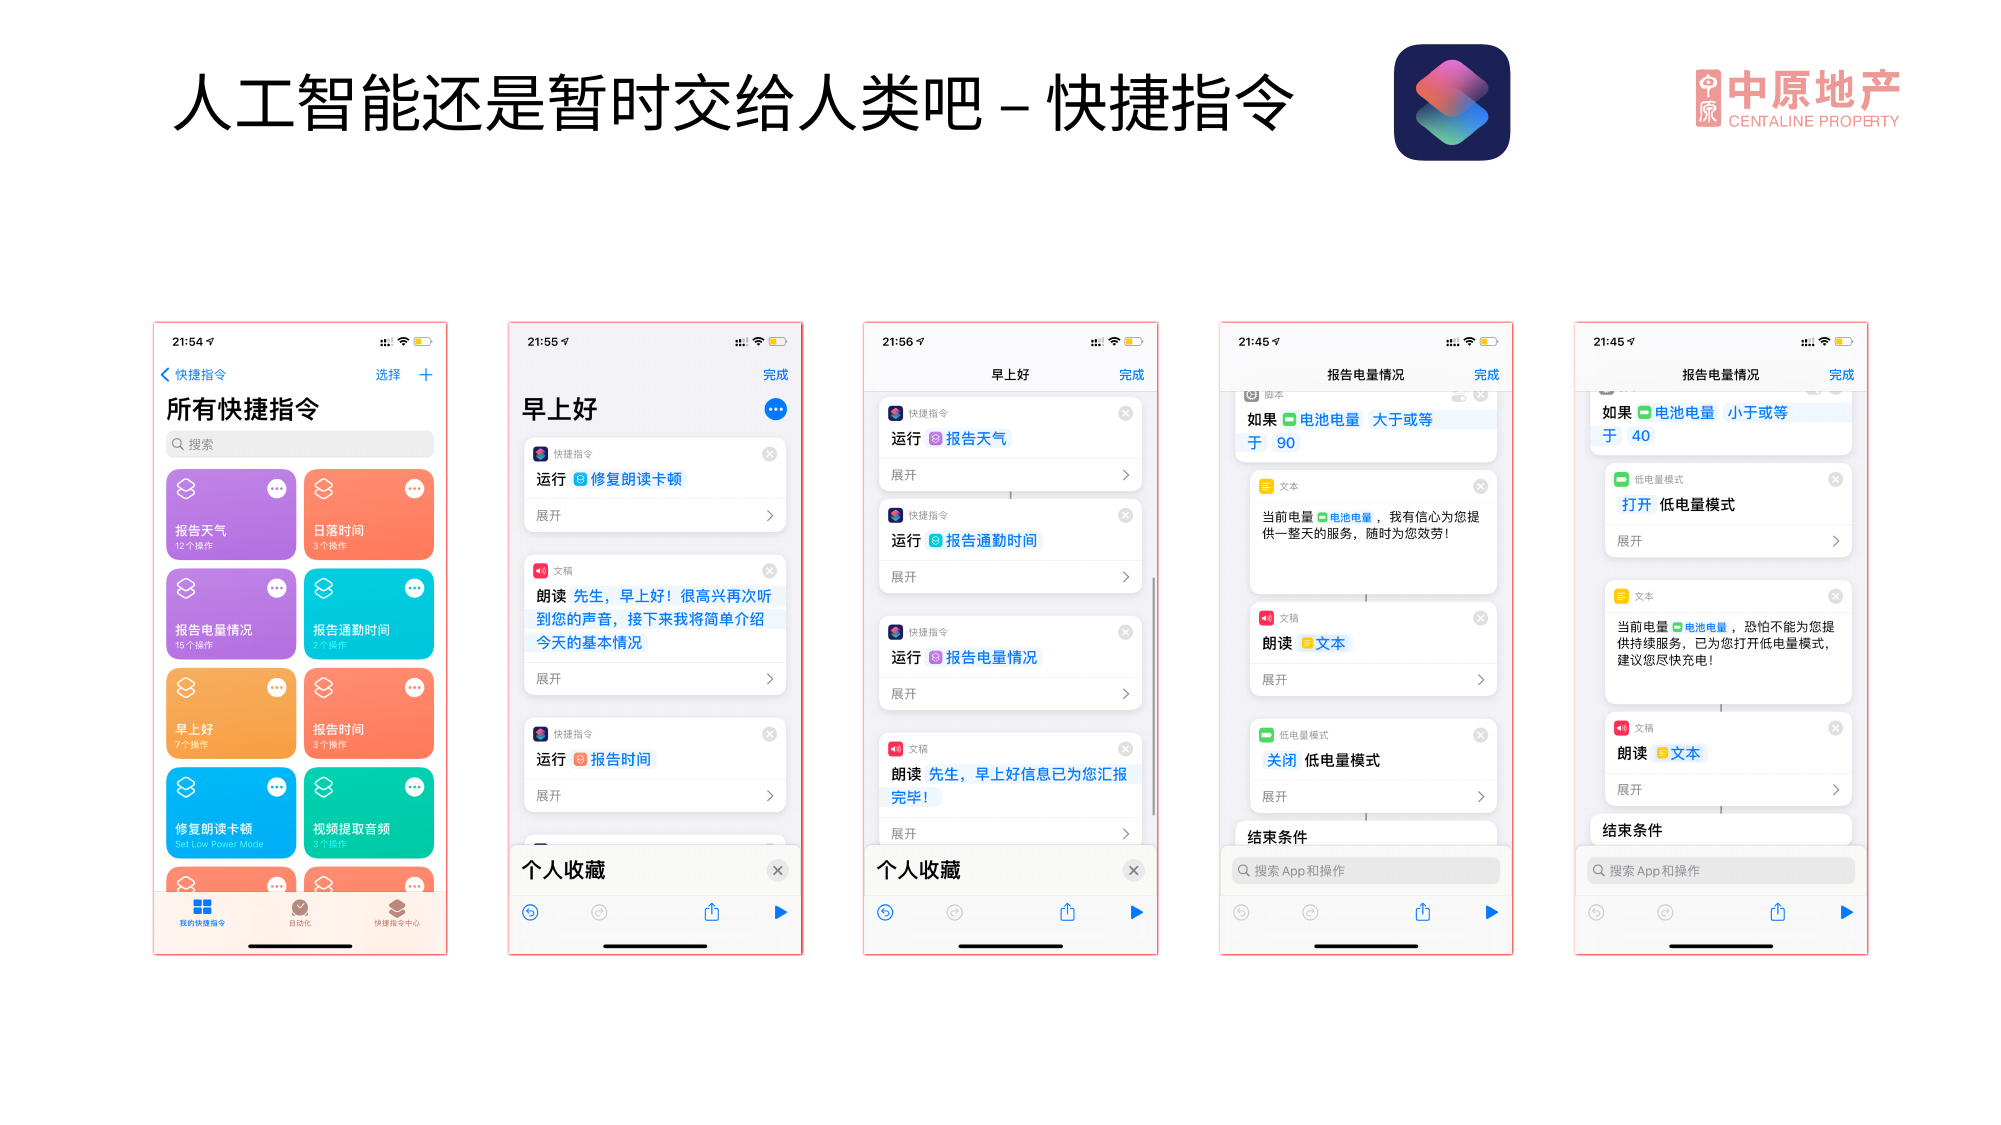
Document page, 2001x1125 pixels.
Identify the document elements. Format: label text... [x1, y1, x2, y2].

text_box [1695, 68, 1900, 128]
picture [154, 323, 446, 954]
picture [509, 323, 801, 954]
picture [1220, 323, 1512, 954]
picture [864, 323, 1157, 954]
picture [1575, 323, 1867, 954]
picture [1392, 42, 1512, 162]
text_box 人工智能还是暂时交给人类吧 – 快捷指令 [157, 56, 1311, 147]
